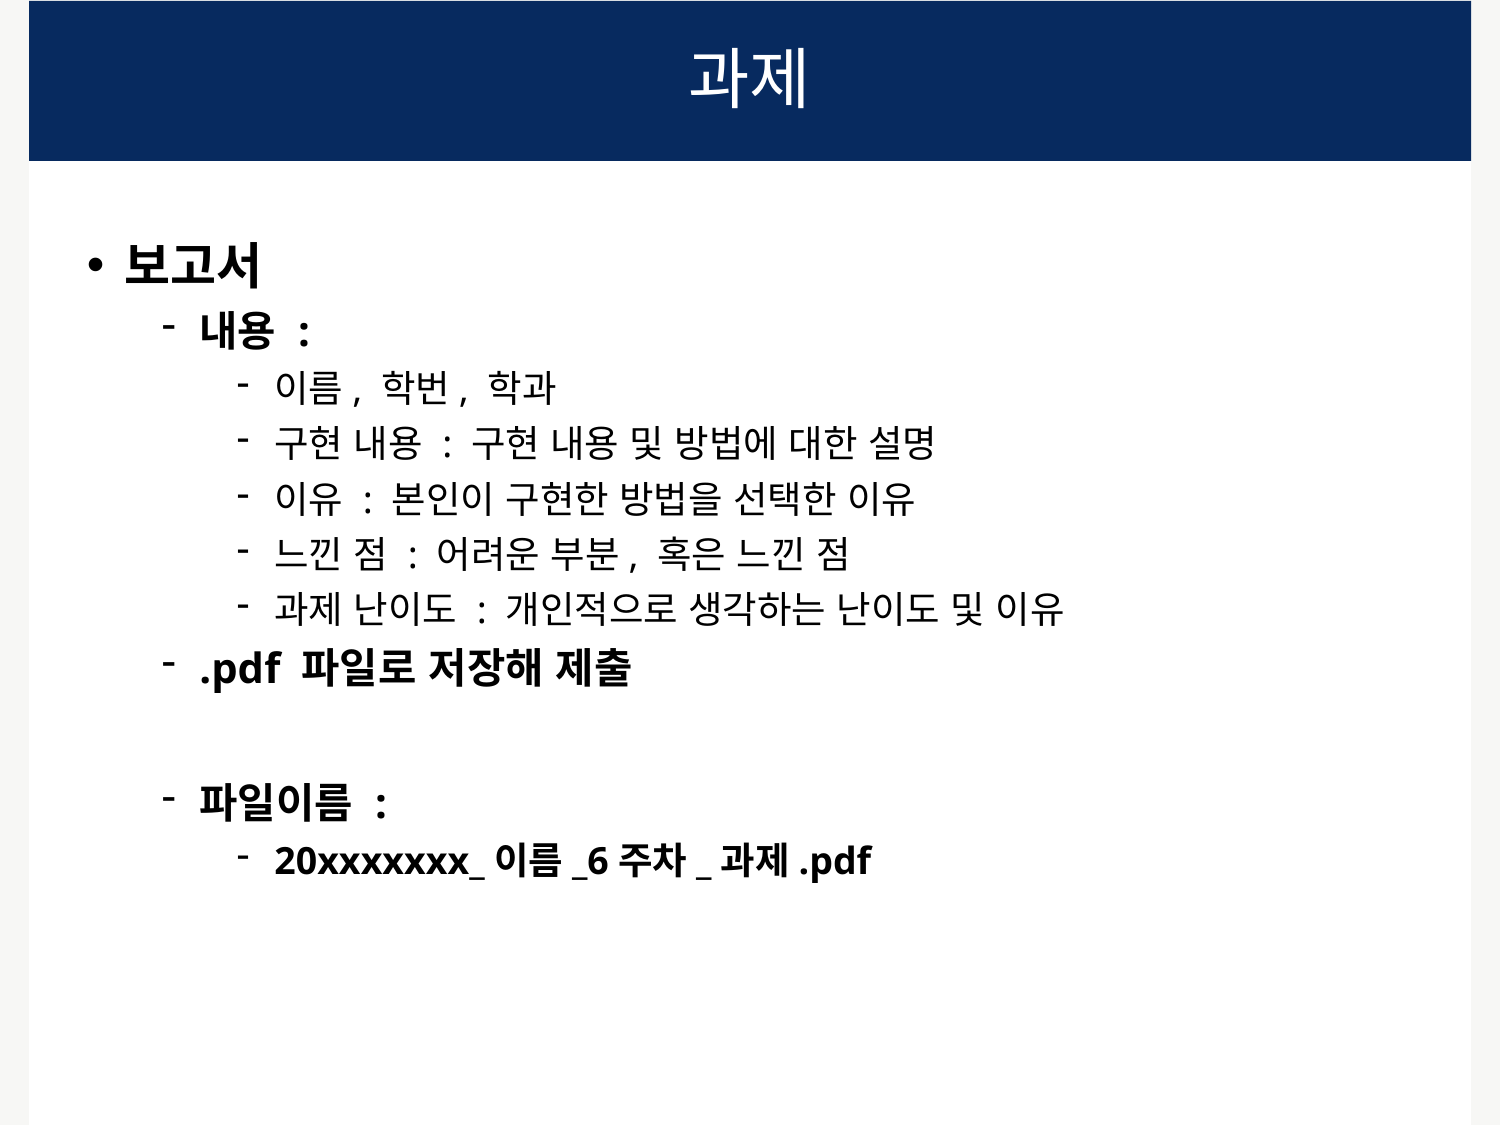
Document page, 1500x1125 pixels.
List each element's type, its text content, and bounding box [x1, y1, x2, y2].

title 과제 [70, 31, 1430, 132]
list 보고서 내용 : 이름, 학번, 학과 구현 내용 : 구현 내용 및 방법에 대한 설명 이유 : 본인이 구현한 방법을 선택한 이유 느낀 점 : 어려운 부분, 혹은 느낀 점 과제 난이도 : 개인적으로 생각하는 난이도 및 이유 .pdf 파일로 저장해 제출 파일이름 : 20xxxxxxx_이름_6주차_과제.pdf [71, 226, 1430, 1016]
